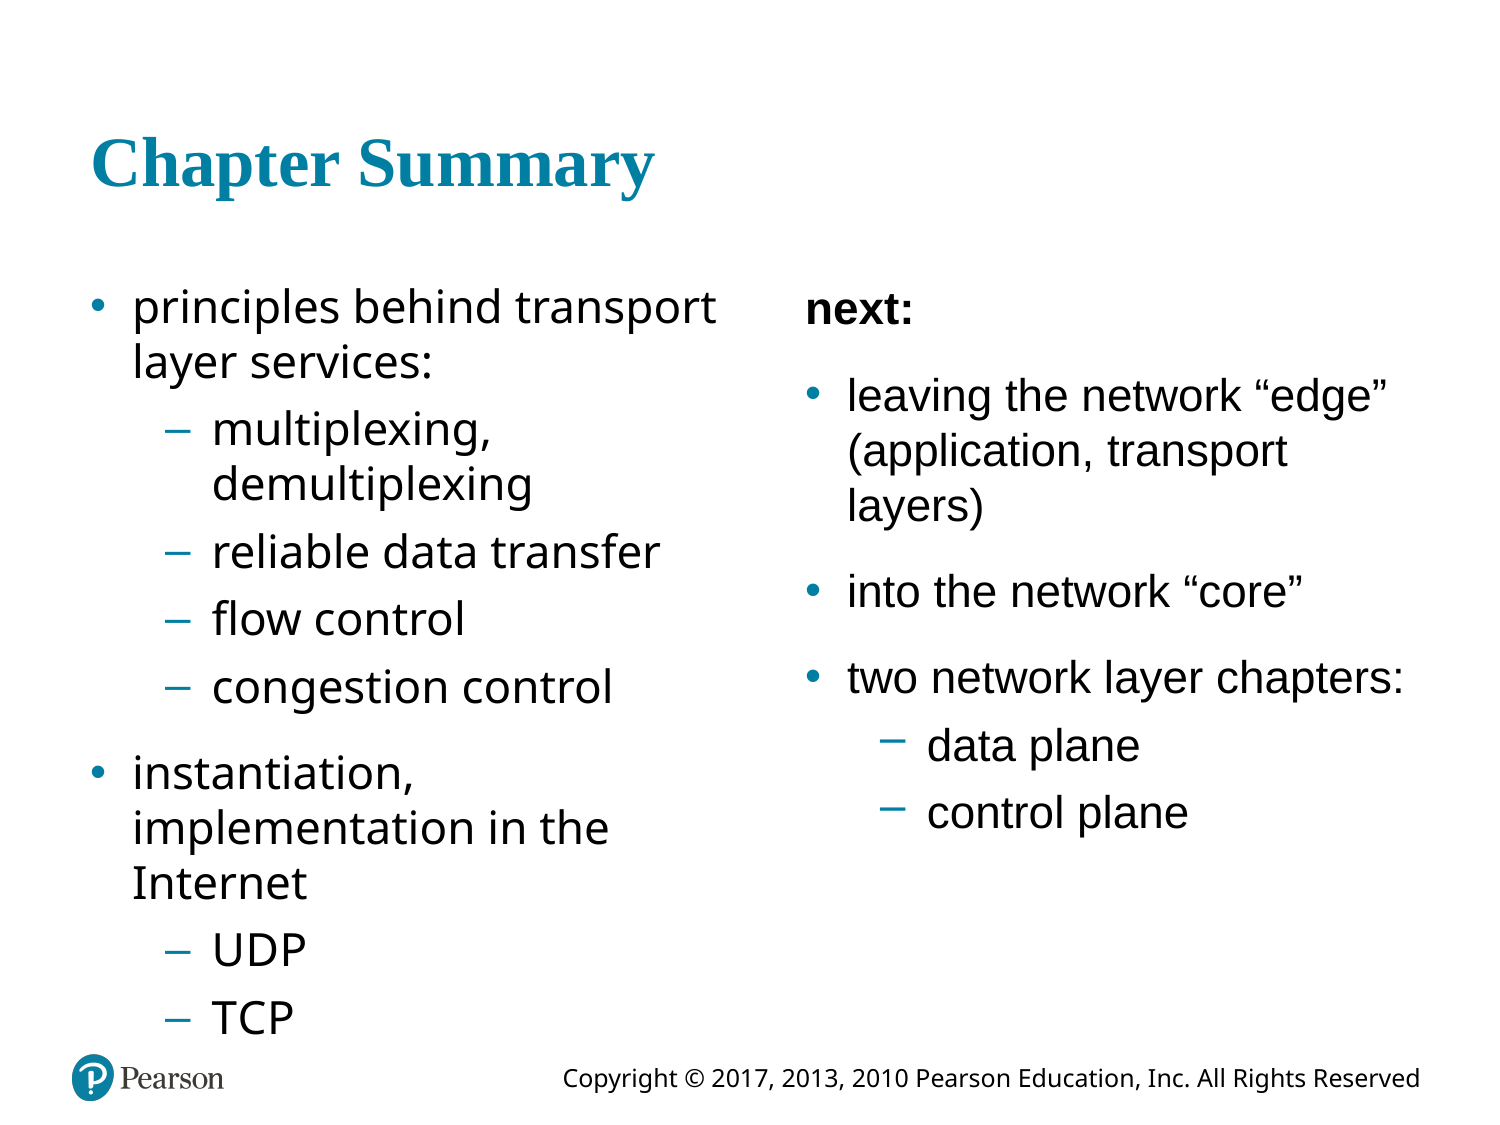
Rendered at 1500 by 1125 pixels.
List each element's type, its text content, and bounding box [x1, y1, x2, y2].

list principles behind transport layer services: multiplexing, demultiplexing reliable data transfer flow control congestion control instantiation, implementation in the Internet U D P T C P [75, 262, 734, 1059]
picture [72, 1087, 83, 1101]
picture [98, 1059, 224, 1101]
picture [80, 1063, 106, 1088]
list next: leaving the network “edge” (application, transport layers) into the network “core” two network layer chapters: data plane control plane [790, 264, 1425, 932]
picture [72, 1054, 79, 1070]
title Chapter Summary [75, 0, 1425, 216]
